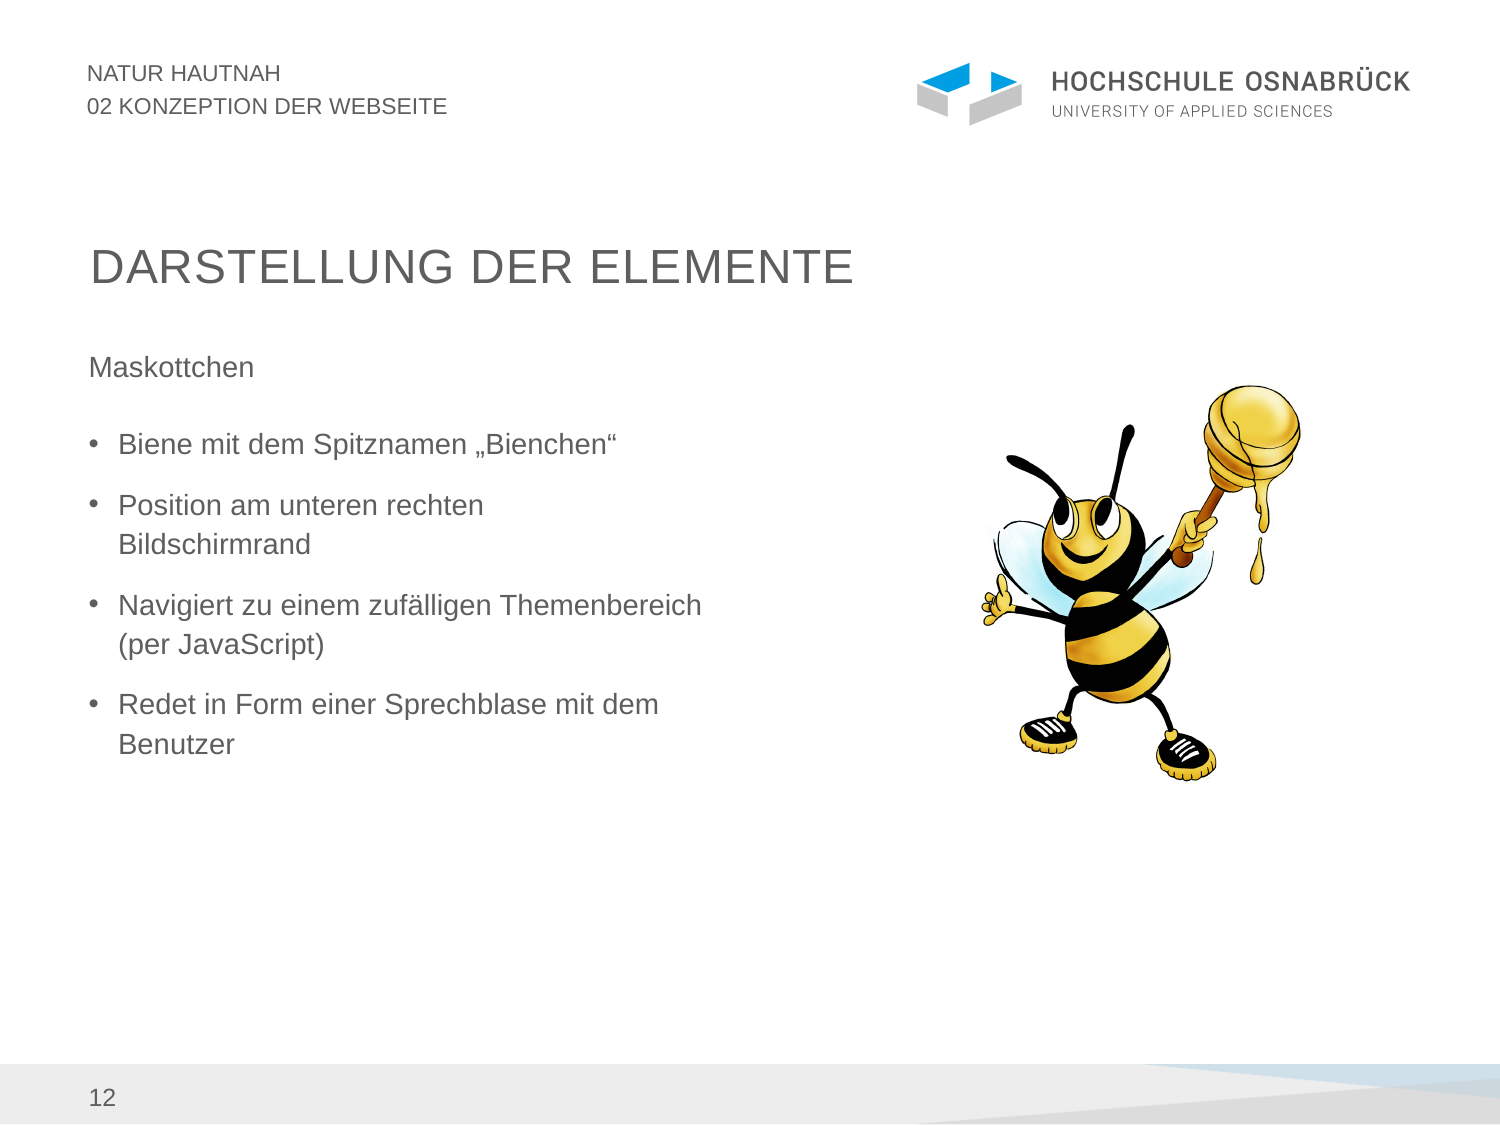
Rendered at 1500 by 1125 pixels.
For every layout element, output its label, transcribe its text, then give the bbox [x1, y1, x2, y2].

picture [977, 380, 1304, 785]
list Natur hautnah 02 Konzeption der Webseite [86, 60, 768, 120]
title Darstellung der Elemente [90, 195, 1414, 293]
list Biene mit dem Spitznamen „Bienchen“ Position am unteren rechten Bildschirmrand Navigiert zu einem zufälligen Themenbereich (per JavaScript) Redet in Form einer Sprechblase mit dem Benutzer [88, 420, 1412, 988]
picture [869, 5, 1458, 183]
list Maskottchen [88, 343, 1412, 381]
picture [0, 1064, 1500, 1125]
